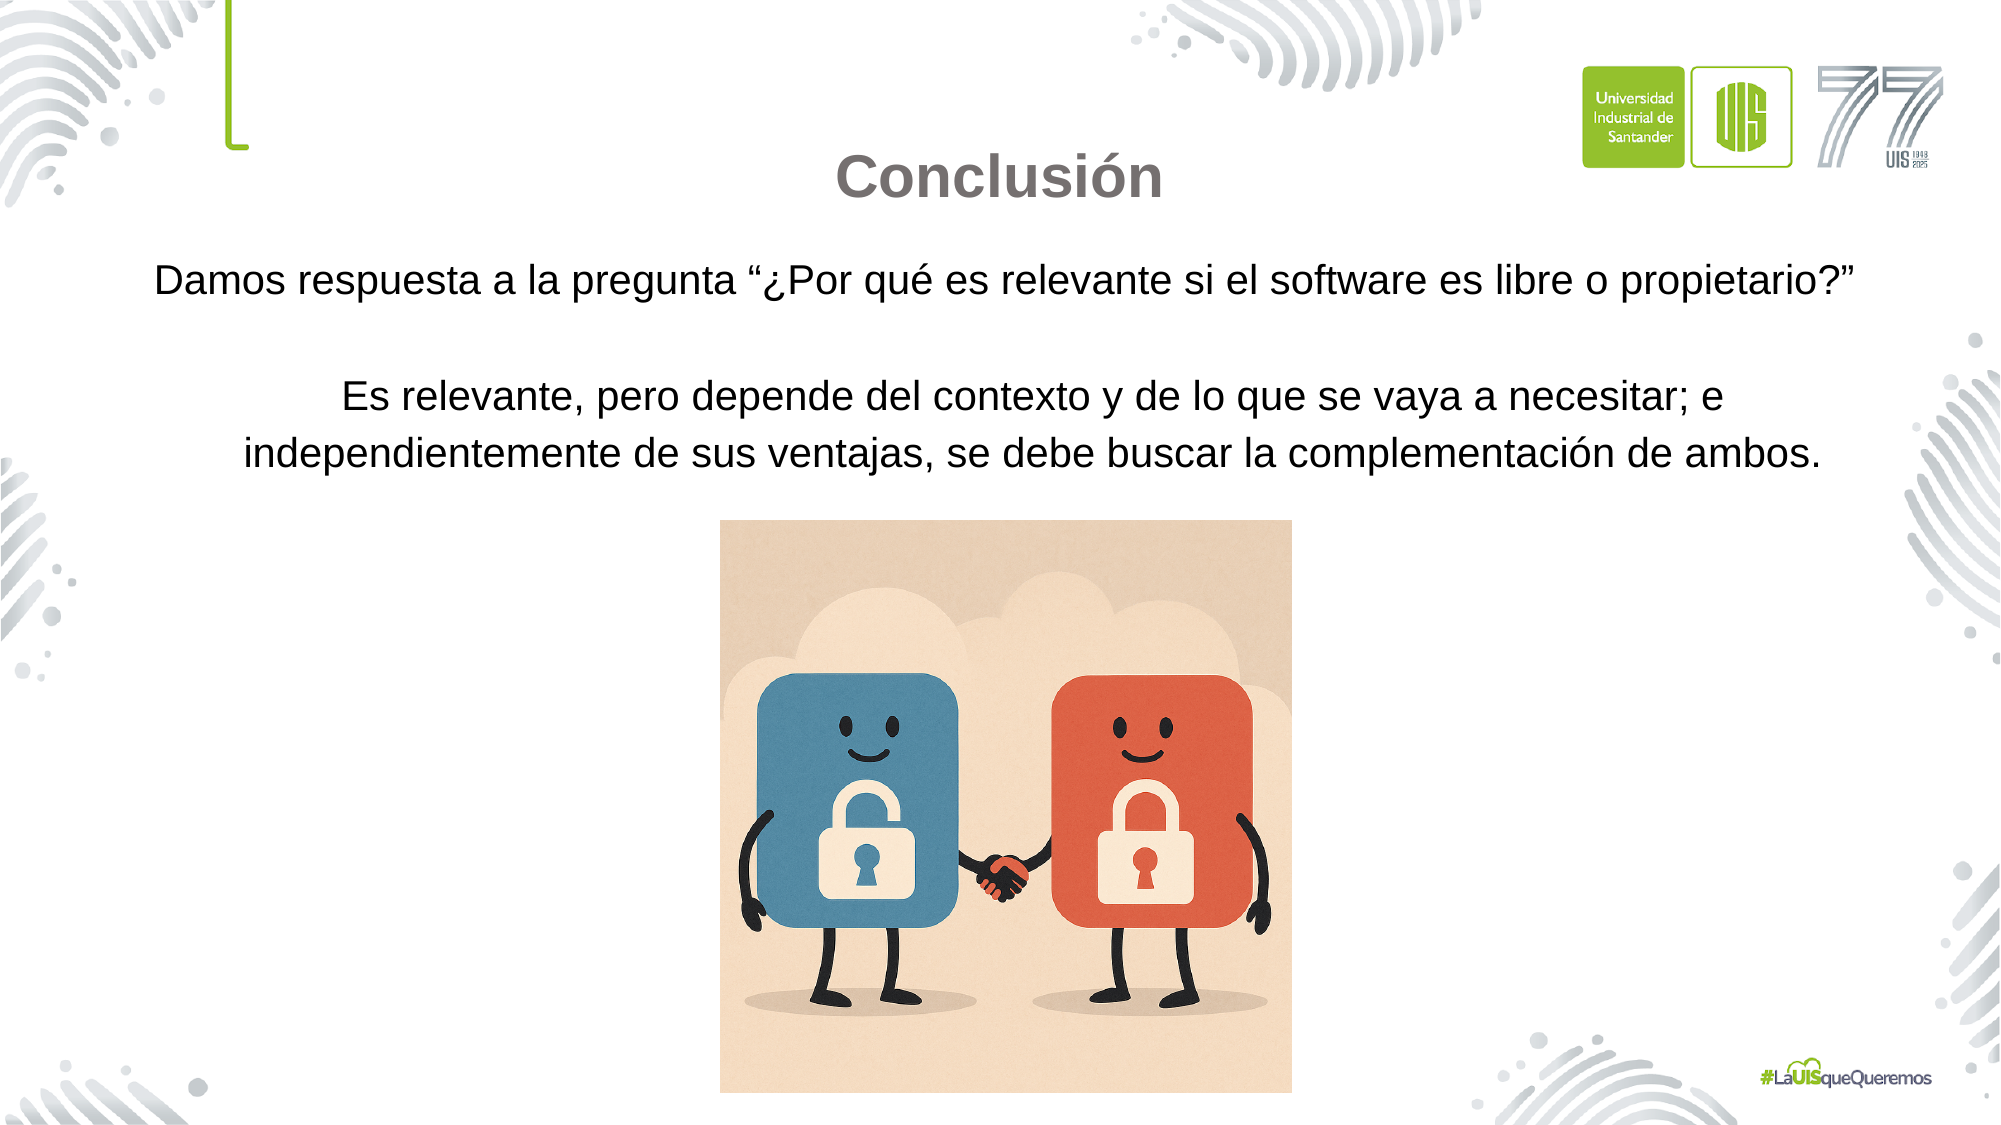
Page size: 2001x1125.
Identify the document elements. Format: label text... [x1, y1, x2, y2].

picture [0, 0, 2001, 1125]
text_box Conclusión [454, 129, 1546, 218]
text_box Es relevante, pero depende del contexto y de lo que se vaya a necesitar; e independientemente de sus ventajas, se debe buscar la complementación de ambos. [175, 346, 1891, 492]
text_box Damos respuesta a la pregunta “¿Por qué es relevante si el software es libre o propietario?” [138, 244, 1874, 310]
